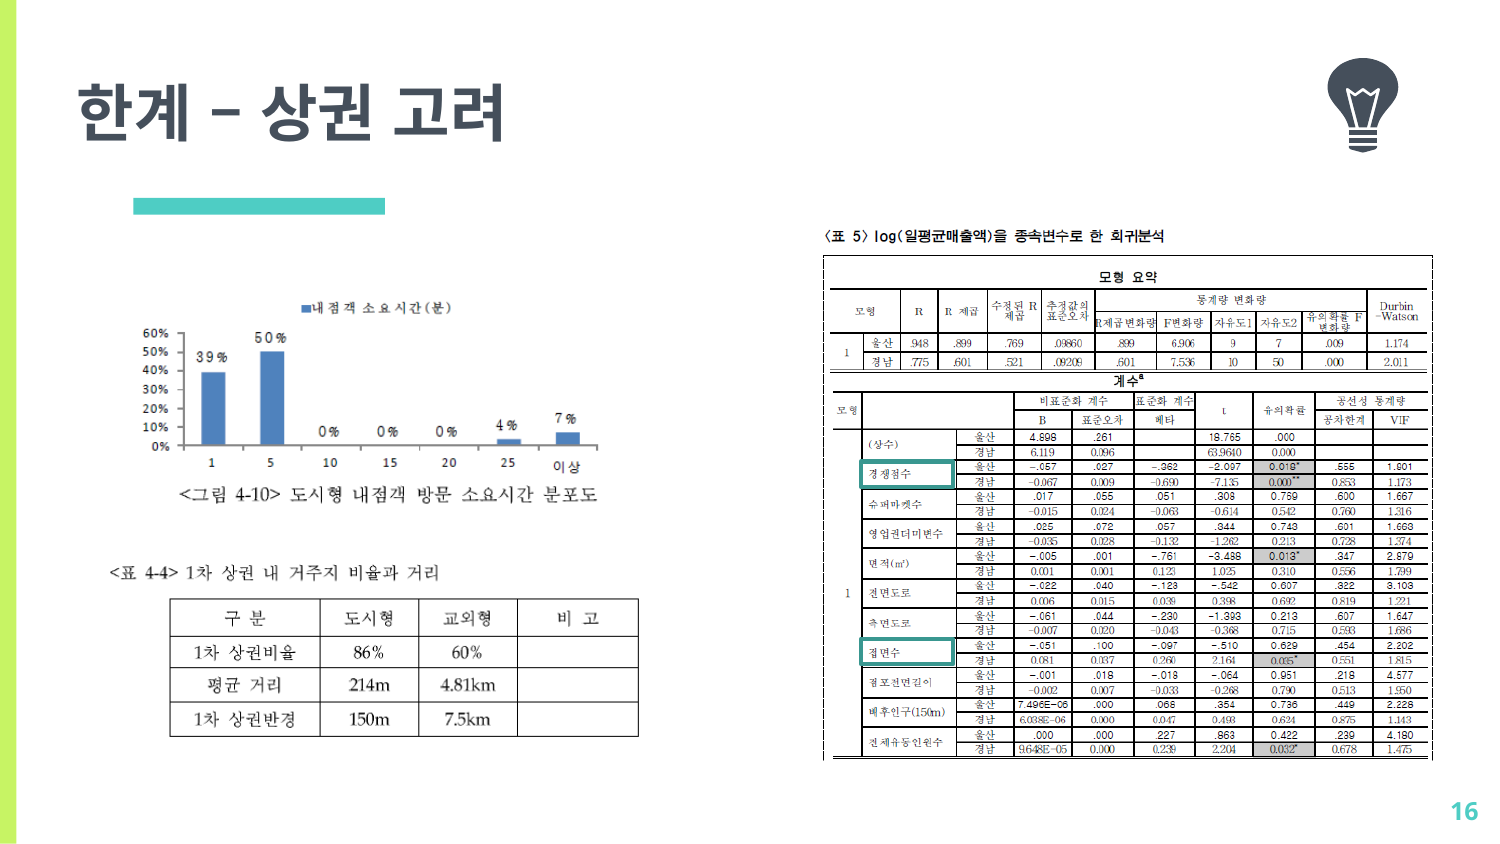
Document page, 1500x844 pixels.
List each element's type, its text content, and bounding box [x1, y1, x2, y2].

picture [92, 554, 660, 749]
slide_number 16 [1403, 780, 1494, 832]
picture [130, 263, 623, 524]
picture [817, 213, 1439, 761]
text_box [1327, 57, 1399, 153]
text_box 한계 – 상권 고려 [61, 83, 1335, 165]
